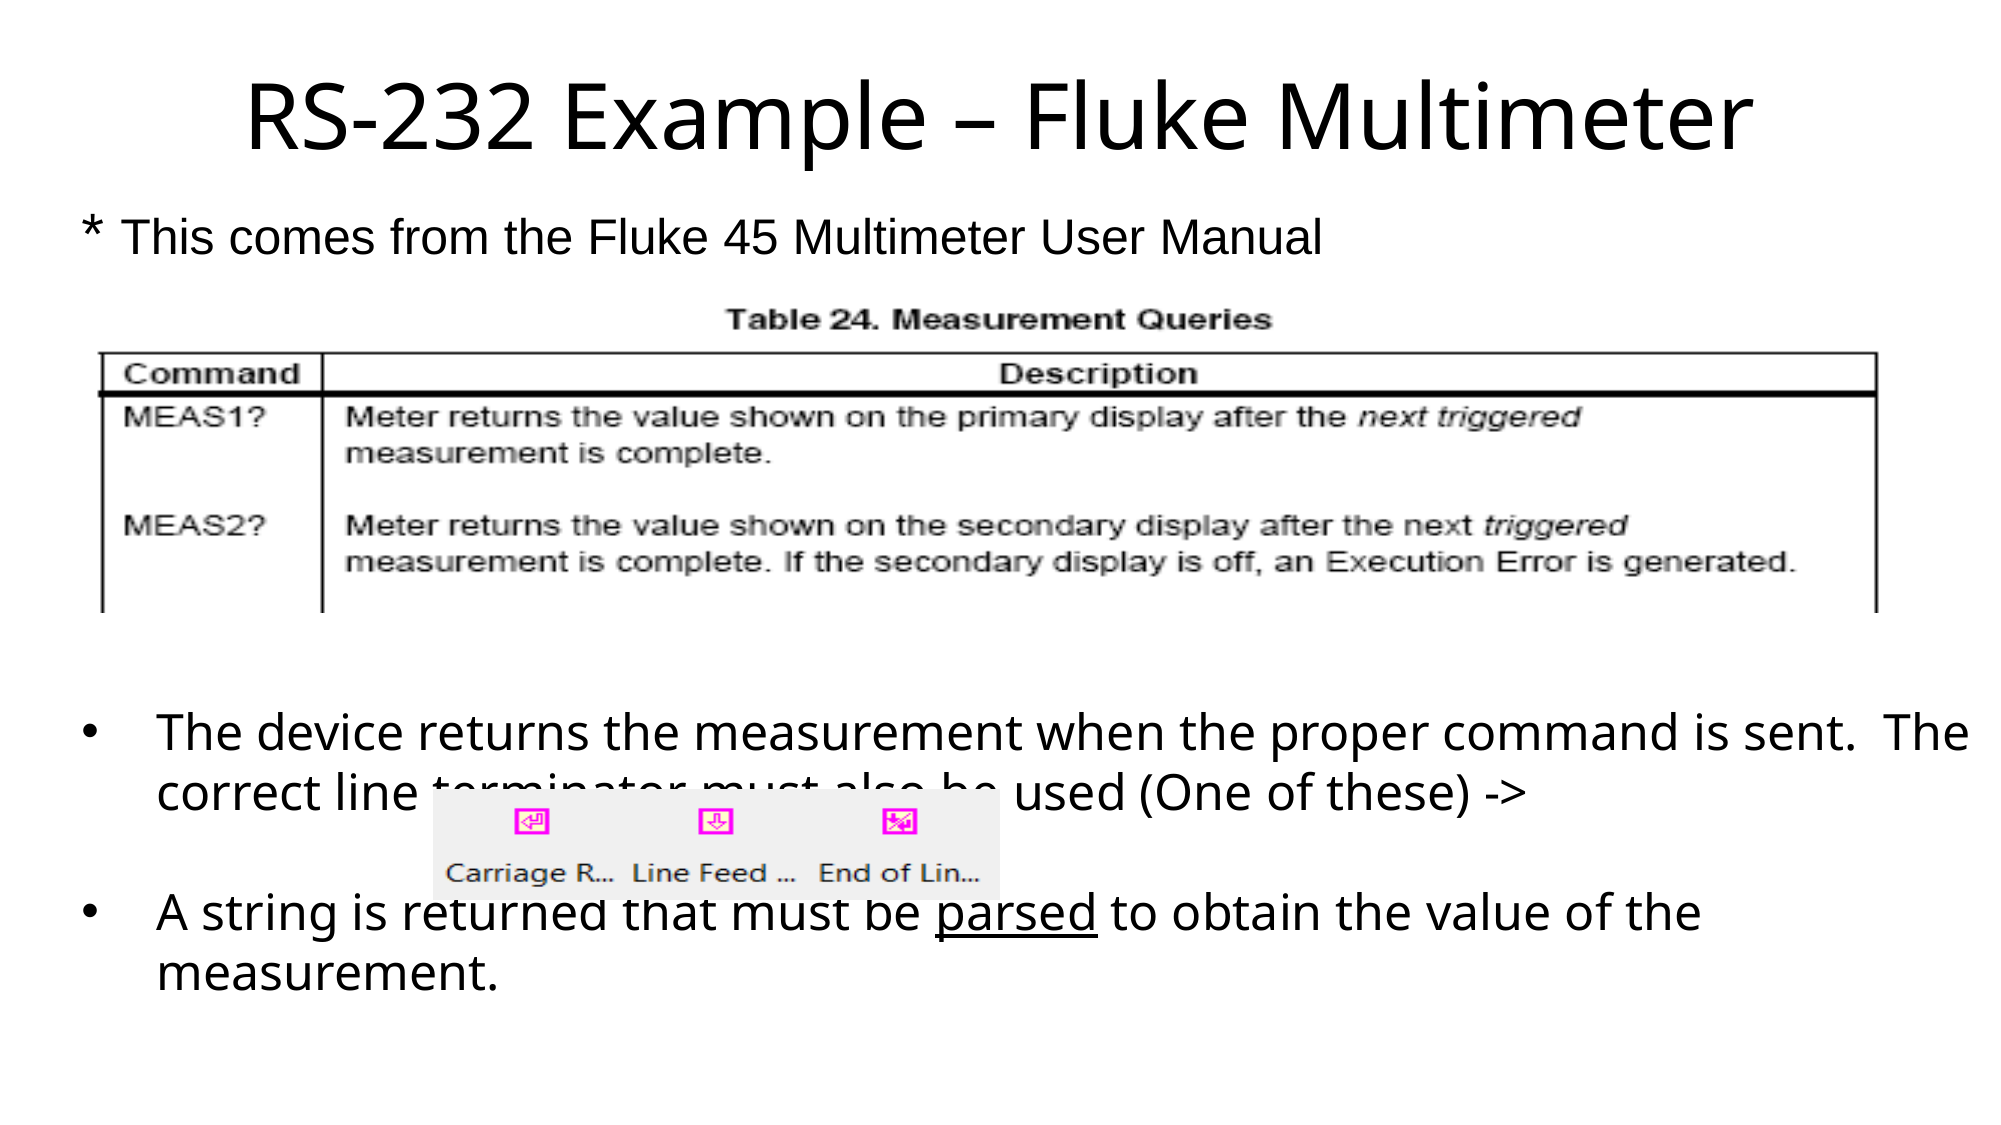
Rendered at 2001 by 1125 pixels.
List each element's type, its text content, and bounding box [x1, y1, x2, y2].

picture [433, 789, 1000, 900]
text_box RS-232 Example – Fluke Multimeter [0, 0, 2000, 225]
text_box * This comes from the Fluke 45 Multimeter User Manual [66, 225, 2000, 288]
picture [66, 287, 1894, 613]
text_box The device returns the measurement when the proper command is sent. The correct line terminator must also be used (One of these) -> A string is returned that must be parsed to obtain the value of the measurement. [66, 650, 2000, 1050]
